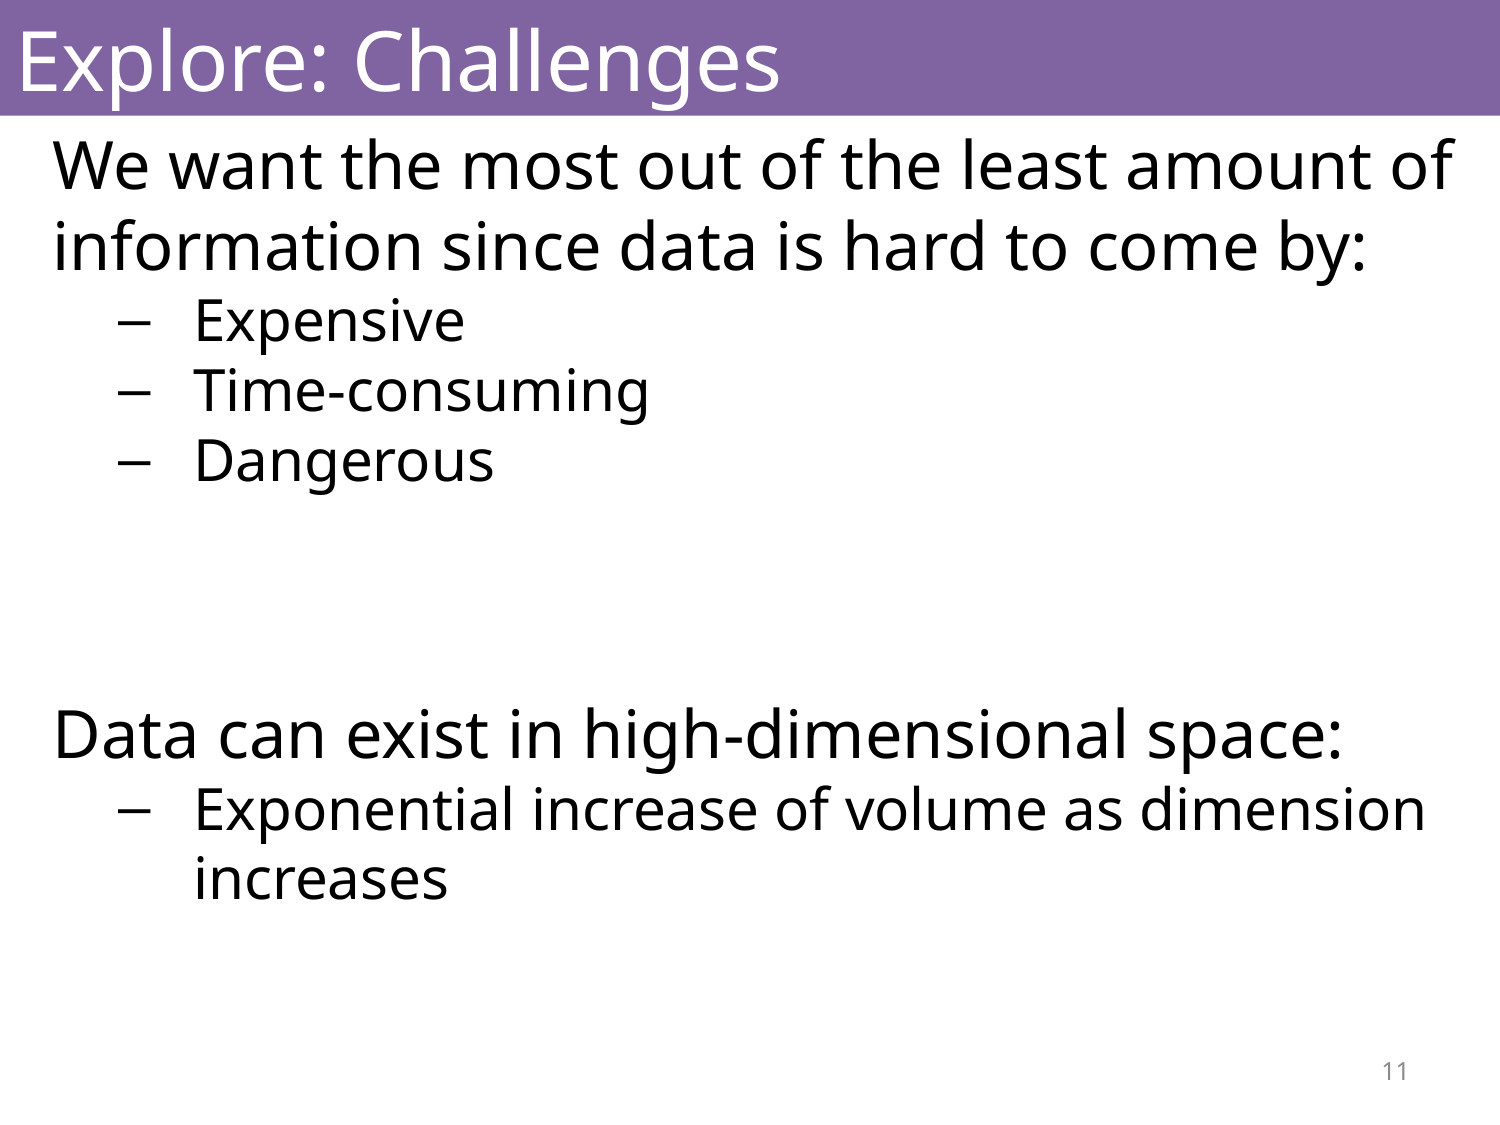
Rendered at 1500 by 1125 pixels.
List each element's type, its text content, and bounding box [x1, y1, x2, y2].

slide_number 11 [1074, 1042, 1425, 1103]
list We want the most out of the least amount of information since data is hard to come by: Expensive Time-consuming Dangerous Data can exist in high-dimensional space: Exponential increase of volume as dimension increases [0, 115, 1500, 1005]
title Explore: Challenges [0, 0, 1500, 115]
